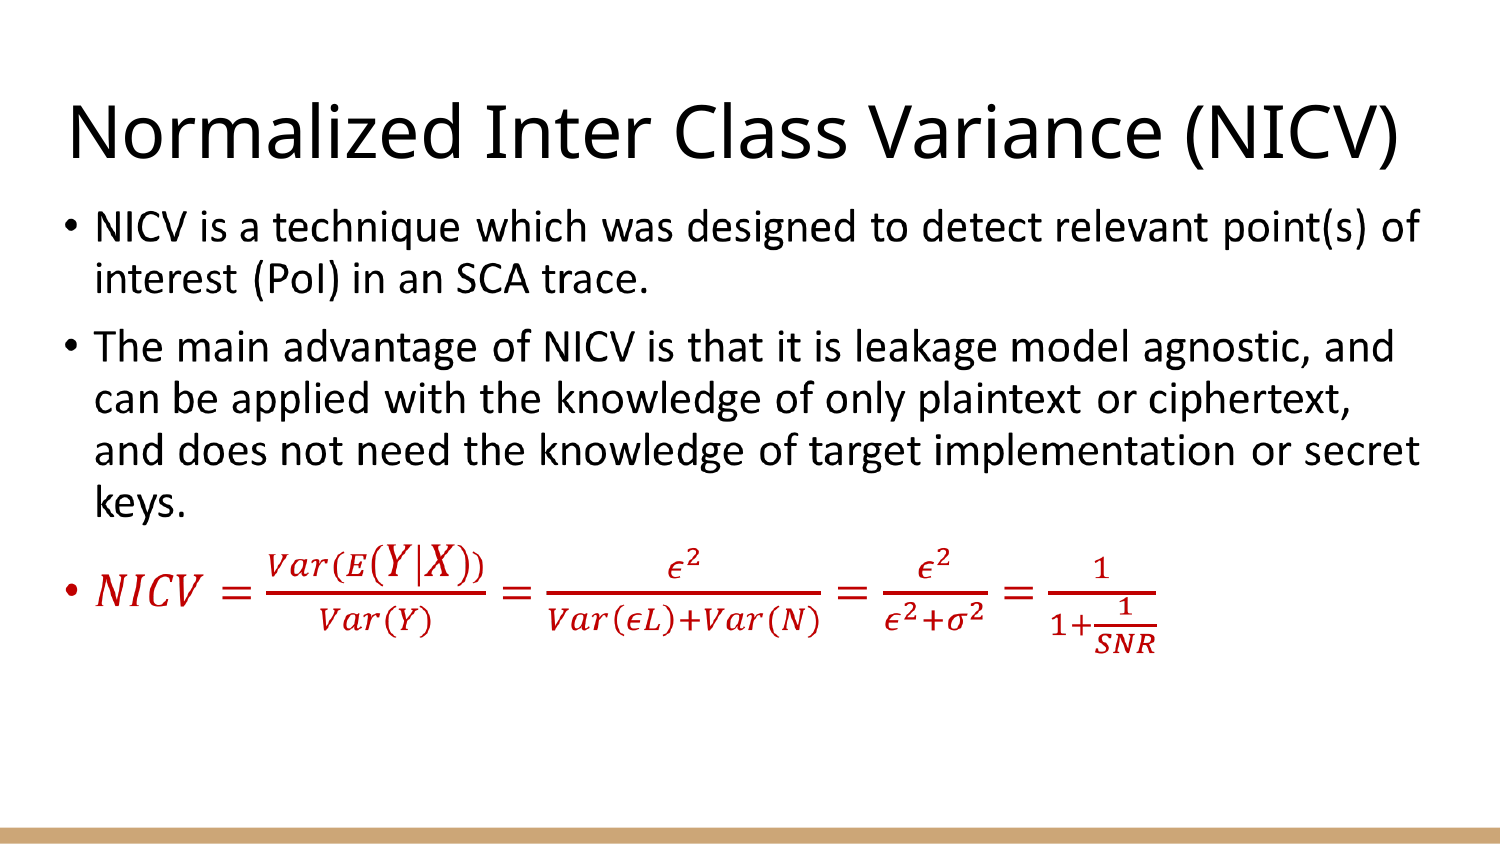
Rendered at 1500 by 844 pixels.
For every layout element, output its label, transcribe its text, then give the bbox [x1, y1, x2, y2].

text_box [51, 195, 1449, 781]
title Normalized Inter Class Variance (NICV) [51, 51, 1449, 189]
